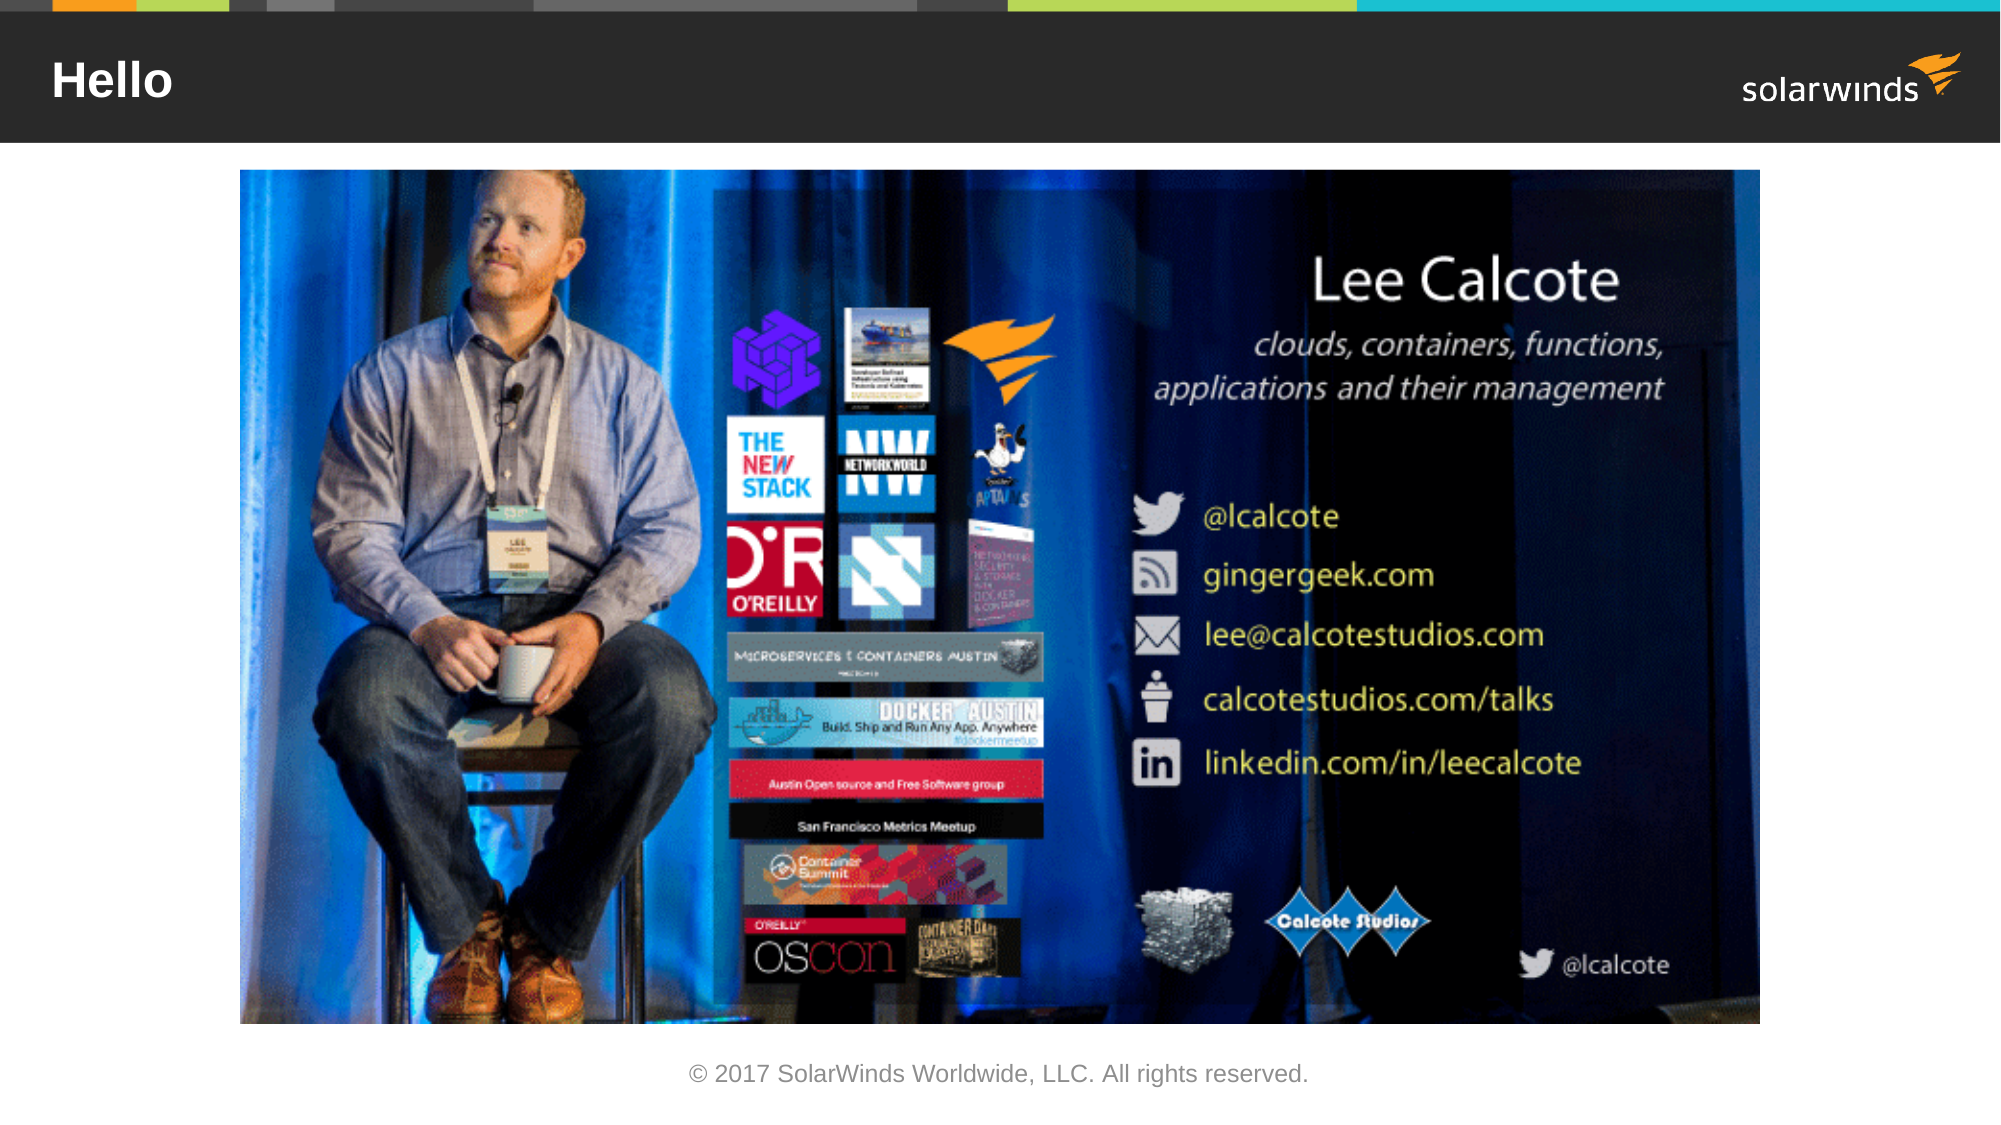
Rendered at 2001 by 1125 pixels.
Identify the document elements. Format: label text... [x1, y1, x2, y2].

footer © 2017 SolarWinds Worldwide, LLC. All rights reserved. [662, 1042, 1338, 1103]
title Hello [43, 38, 1662, 125]
picture [0, 0, 2001, 1125]
